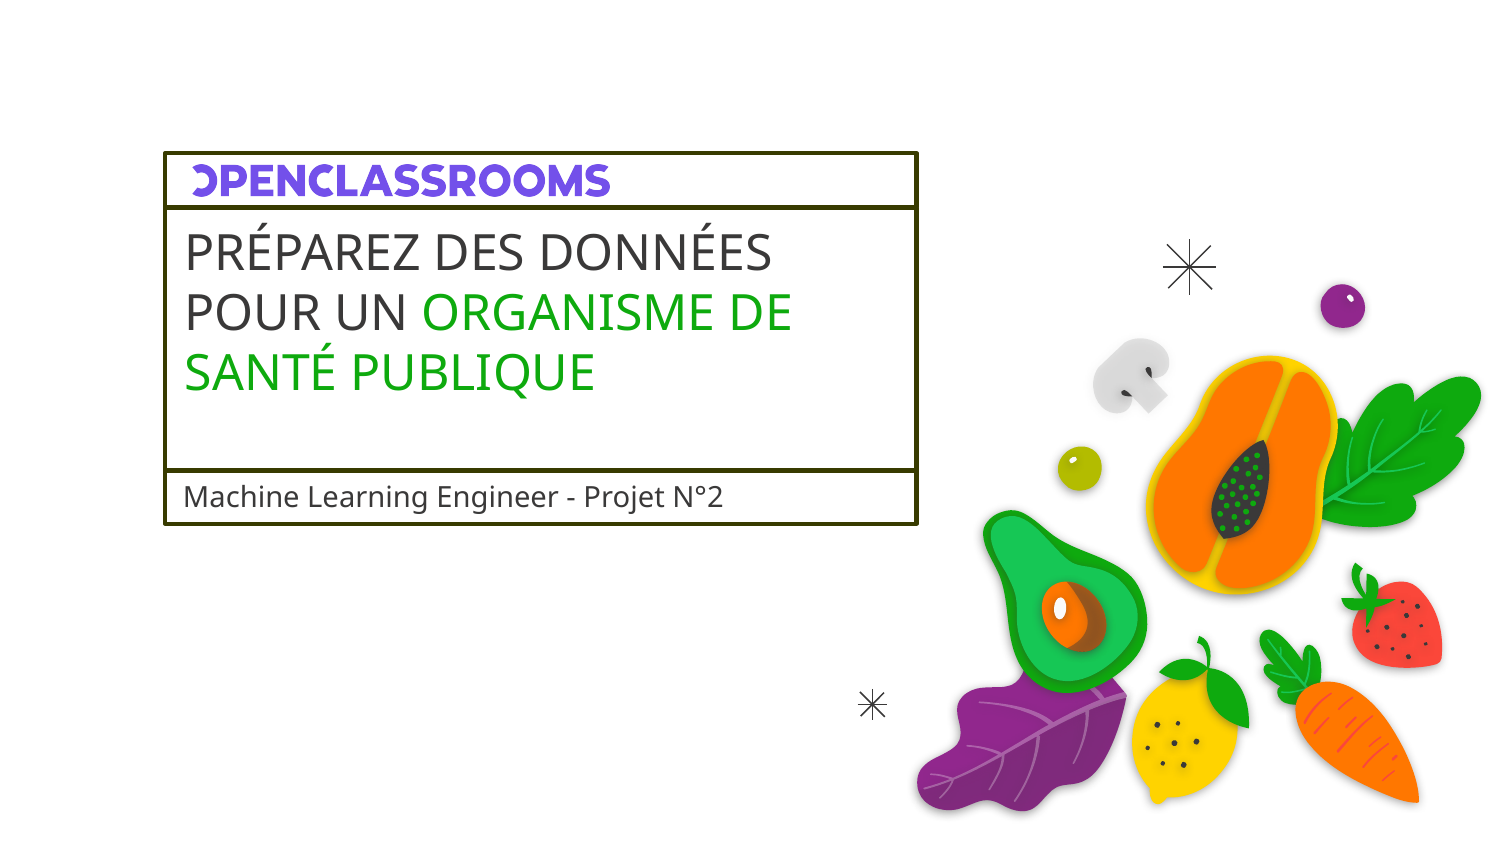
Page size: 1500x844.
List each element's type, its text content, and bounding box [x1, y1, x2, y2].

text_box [857, 238, 1494, 844]
picture [192, 164, 610, 197]
text_box [163, 151, 919, 209]
text_box [163, 209, 919, 473]
text_box [163, 473, 852, 526]
text_box Machine Learning Engineer - Projet N°2 [168, 473, 852, 521]
